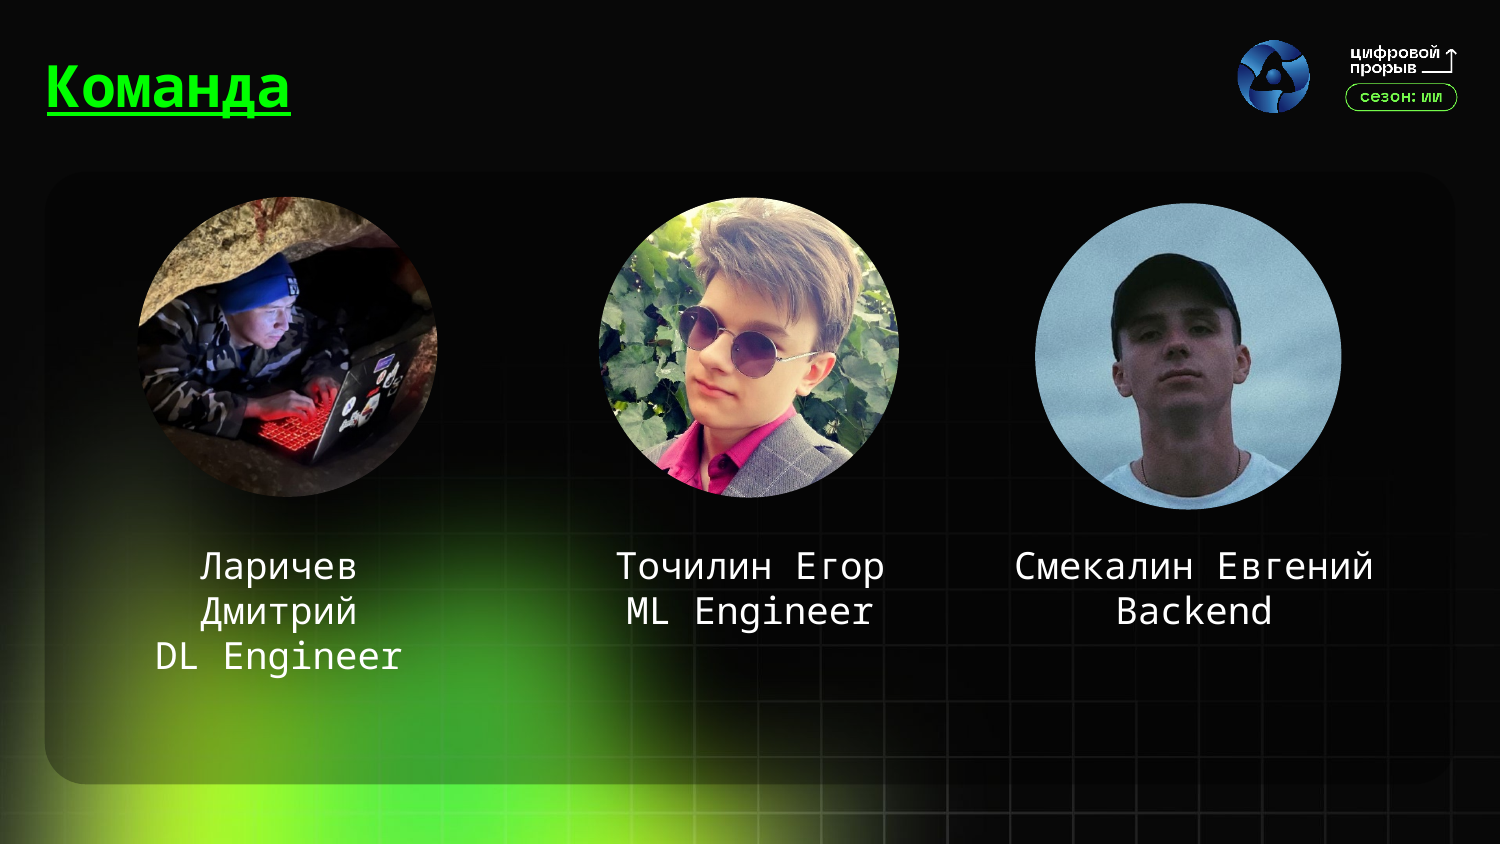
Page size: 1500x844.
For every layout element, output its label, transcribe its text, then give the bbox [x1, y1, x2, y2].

text_box Смекалин Евгений Backend [996, 534, 1393, 640]
text_box [42, 190, 1458, 787]
title Команда [44, 46, 1456, 190]
text_box Точилин Егор ML Engineer [578, 534, 922, 640]
picture [0, 0, 1500, 844]
text_box Ларичев Дмитрий DL Engineer [107, 534, 450, 685]
